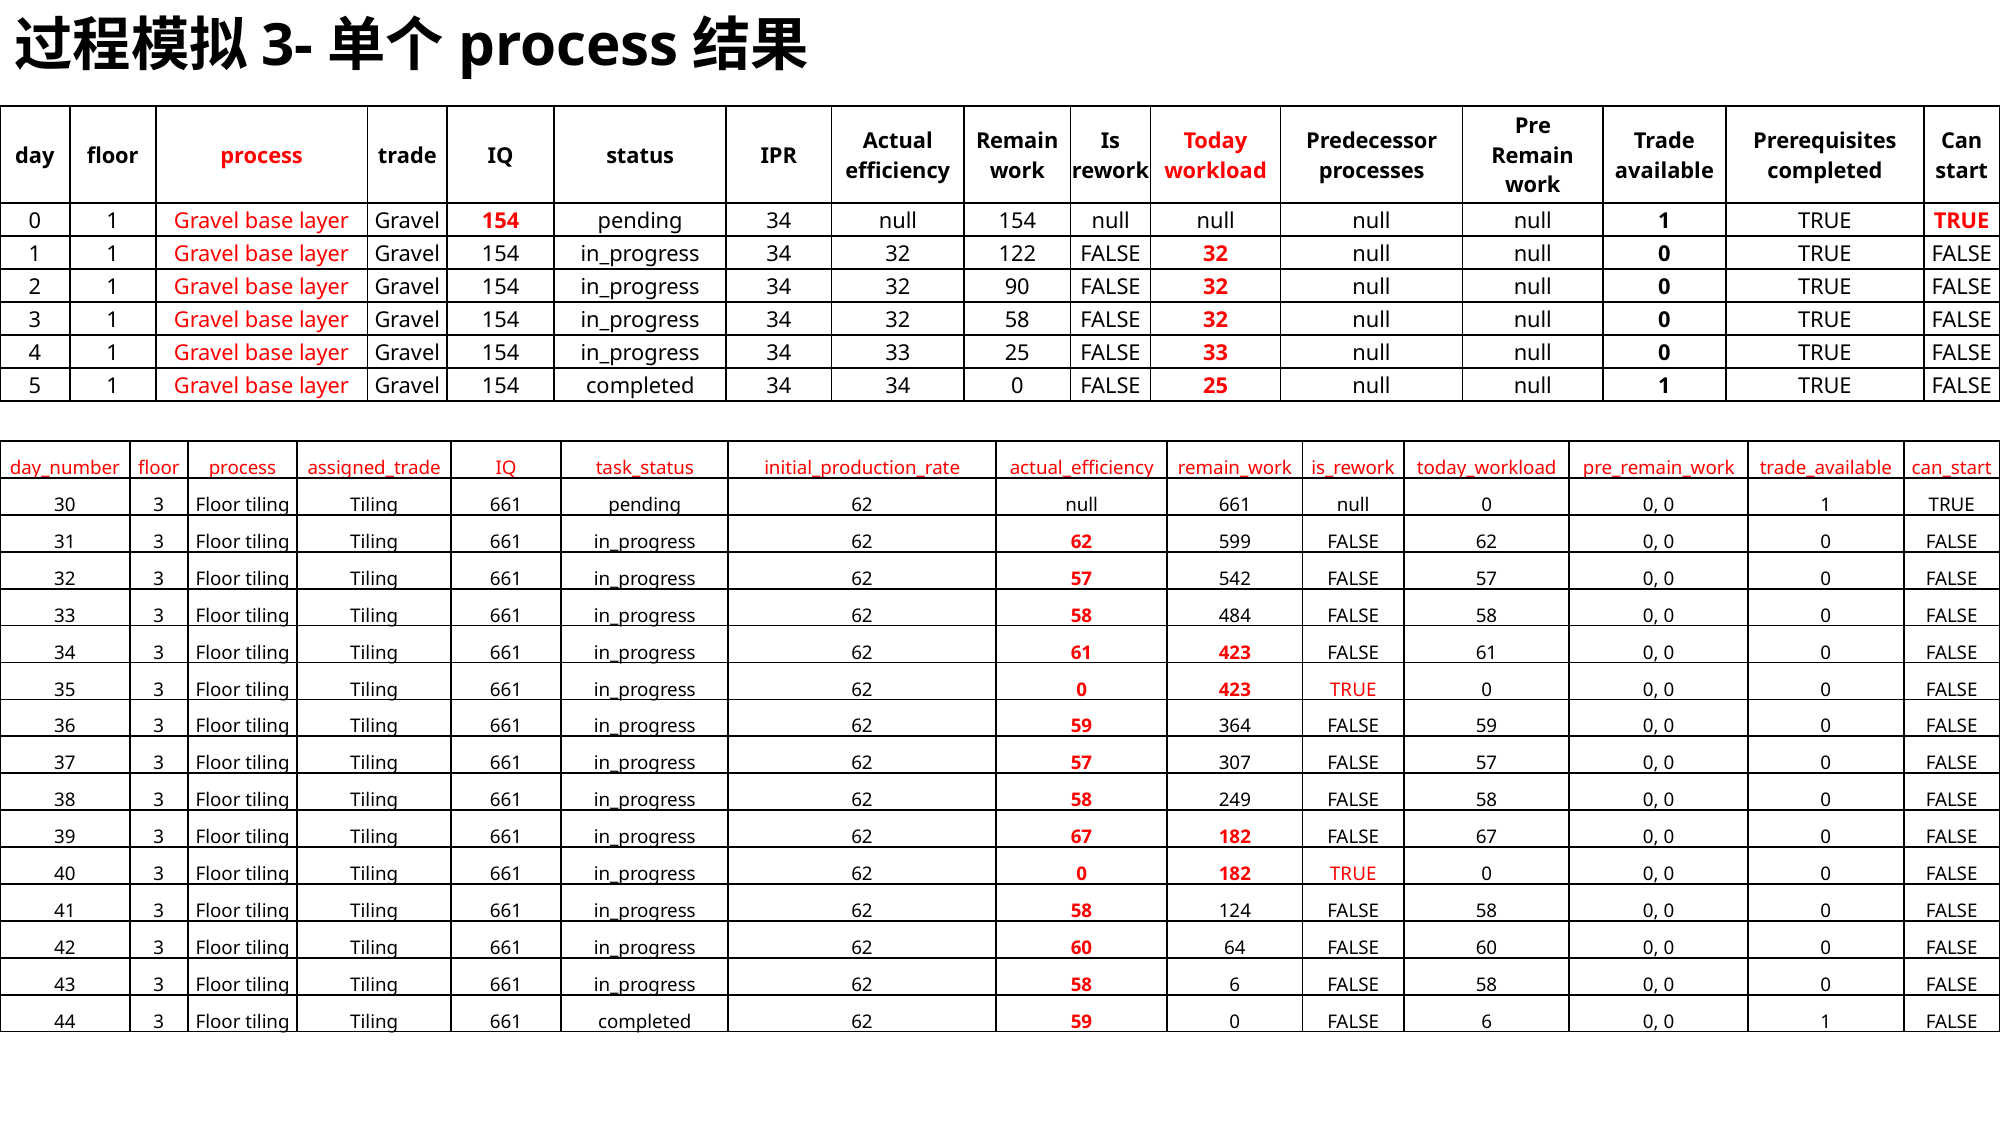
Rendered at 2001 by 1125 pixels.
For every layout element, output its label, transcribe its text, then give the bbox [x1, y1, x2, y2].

table_cell 0, 0 [1570, 922, 1747, 957]
table_cell FALSE [1303, 885, 1403, 920]
table_cell FALSE [1905, 811, 1999, 846]
table_cell TRUE [1727, 369, 1923, 400]
table_cell Floor tiling [189, 590, 296, 625]
table_cell 32 [1151, 237, 1280, 268]
table_cell 0, 0 [1570, 516, 1747, 551]
table_cell 1 [71, 270, 155, 301]
table_header remain_work [1168, 442, 1302, 477]
table_cell Tiling [298, 626, 450, 662]
table_header floor [71, 107, 155, 202]
table_cell 3 [1, 303, 69, 334]
table_cell 0 [1604, 270, 1725, 301]
table_cell Floor tiling [189, 885, 296, 920]
table_cell Floor tiling [189, 663, 296, 699]
table_cell 661 [452, 848, 560, 883]
table_cell 62 [729, 553, 995, 588]
table_cell 3 [131, 700, 187, 735]
table_cell 0, 0 [1570, 774, 1747, 809]
table_cell 60 [997, 922, 1166, 957]
table_cell 58 [965, 303, 1070, 334]
table_cell null [1463, 237, 1602, 268]
table_header Actual efficiency [832, 107, 963, 202]
table_cell Tiling [298, 996, 450, 1031]
table_cell in_progress [555, 303, 725, 334]
table_cell 62 [729, 700, 995, 735]
table_cell 0, 0 [1570, 479, 1747, 514]
table_cell 40 [1, 848, 129, 883]
table_cell 0 [1405, 479, 1568, 514]
table_cell 41 [1, 885, 129, 920]
table_cell 542 [1168, 553, 1302, 588]
table_cell 661 [1168, 479, 1302, 514]
table_cell FALSE [1905, 885, 1999, 920]
table_cell Tiling [298, 479, 450, 514]
table_cell 1 [1, 237, 69, 268]
table_cell FALSE [1303, 553, 1403, 588]
table_cell in_progress [555, 237, 725, 268]
table_cell 42 [1, 922, 129, 957]
table_cell 484 [1168, 590, 1302, 625]
table_cell Floor tiling [189, 700, 296, 735]
table_header trade_available [1749, 442, 1903, 477]
table_cell 64 [1168, 922, 1302, 957]
table_cell 39 [1, 811, 129, 846]
table_cell Floor tiling [189, 959, 296, 994]
table_cell null [1281, 303, 1462, 334]
table_cell 58 [1405, 959, 1568, 994]
table_cell FALSE [1303, 959, 1403, 994]
table_cell 661 [452, 885, 560, 920]
table_cell 62 [997, 516, 1166, 551]
table_cell null [1281, 204, 1462, 235]
table_cell 30 [1, 479, 129, 514]
table_cell 0, 0 [1570, 590, 1747, 625]
table_cell FALSE [1303, 774, 1403, 809]
table_cell FALSE [1905, 626, 1999, 662]
table_cell FALSE [1905, 922, 1999, 957]
table_cell 249 [1168, 774, 1302, 809]
table_cell Floor tiling [189, 922, 296, 957]
table_cell 154 [448, 336, 553, 367]
table_cell in_progress [562, 700, 727, 735]
table_cell TRUE [1727, 204, 1923, 235]
table_cell 33 [1151, 336, 1280, 367]
table_cell FALSE [1071, 303, 1150, 334]
table_cell 0 [1, 204, 69, 235]
table_cell 38 [1, 774, 129, 809]
table_header task_status [562, 442, 727, 477]
table_cell completed [555, 369, 725, 400]
table_header assigned_trade [298, 442, 450, 477]
table_cell Tiling [298, 885, 450, 920]
table_cell 0, 0 [1570, 737, 1747, 772]
table_header Remain work [965, 107, 1070, 202]
table_cell 90 [965, 270, 1070, 301]
table_cell 34 [727, 303, 831, 334]
table_cell Tiling [298, 811, 450, 846]
table_cell 6 [1405, 996, 1568, 1031]
table_cell 3 [131, 959, 187, 994]
table_cell 661 [452, 516, 560, 551]
table_cell Gravel base layer [157, 204, 367, 235]
table_cell 60 [1405, 922, 1568, 957]
table_cell TRUE [1727, 270, 1923, 301]
table_header can_start [1905, 442, 1999, 477]
table_cell 0 [1749, 774, 1903, 809]
table_cell 3 [131, 590, 187, 625]
table_cell 1 [71, 204, 155, 235]
table_cell Gravel base layer [157, 270, 367, 301]
table_cell 36 [1, 700, 129, 735]
table_cell 0 [1749, 811, 1903, 846]
table_cell 0 [997, 663, 1166, 699]
table_header Trade available [1604, 107, 1725, 202]
table_cell 37 [1, 737, 129, 772]
table_cell pending [555, 204, 725, 235]
table_cell 62 [729, 479, 995, 514]
table_cell 0 [1168, 996, 1302, 1031]
table_cell 661 [452, 922, 560, 957]
table_cell Gravel [368, 336, 446, 367]
table_cell 25 [1151, 369, 1280, 400]
table_cell FALSE [1303, 737, 1403, 772]
table_header status [555, 107, 725, 202]
table_cell 43 [1, 959, 129, 994]
table_cell 57 [1405, 737, 1568, 772]
table_header IPR [727, 107, 831, 202]
table_cell Floor tiling [189, 553, 296, 588]
table_cell 0 [1604, 303, 1725, 334]
table_cell 0, 0 [1570, 811, 1747, 846]
table_cell null [1071, 204, 1150, 235]
table_cell 58 [997, 774, 1166, 809]
table_cell 1 [71, 237, 155, 268]
table_cell in_progress [562, 516, 727, 551]
table_cell 3 [131, 922, 187, 957]
table_cell 3 [131, 516, 187, 551]
table_cell Tiling [298, 959, 450, 994]
table_header floor [131, 442, 187, 477]
table_cell 154 [448, 369, 553, 400]
table_cell FALSE [1925, 336, 1999, 367]
table_cell 3 [131, 479, 187, 514]
table_cell Gravel [368, 369, 446, 400]
table_cell Tiling [298, 737, 450, 772]
table_cell 62 [729, 996, 995, 1031]
table_cell 661 [452, 959, 560, 994]
table_cell 0 [1405, 663, 1568, 699]
table_cell FALSE [1925, 237, 1999, 268]
table_cell FALSE [1905, 700, 1999, 735]
table_cell FALSE [1071, 270, 1150, 301]
table_cell null [1463, 336, 1602, 367]
table_cell 661 [452, 996, 560, 1031]
table_header day_number [1, 442, 129, 477]
table_cell 661 [452, 700, 560, 735]
table_cell 3 [131, 737, 187, 772]
table_cell 62 [729, 737, 995, 772]
table_cell TRUE [1727, 336, 1923, 367]
table_cell 0, 0 [1570, 700, 1747, 735]
table_cell 1 [1749, 479, 1903, 514]
table_header Can start [1925, 107, 1999, 202]
table_cell null [1463, 270, 1602, 301]
table_cell FALSE [1303, 700, 1403, 735]
table_cell null [1151, 204, 1280, 235]
table_cell Tiling [298, 590, 450, 625]
table_cell Floor tiling [189, 516, 296, 551]
table_cell Floor tiling [189, 737, 296, 772]
table_cell 67 [997, 811, 1166, 846]
table_cell 661 [452, 626, 560, 662]
table_cell 62 [729, 922, 995, 957]
table_cell 25 [965, 336, 1070, 367]
table_cell 61 [997, 626, 1166, 662]
table_cell 0 [965, 369, 1070, 400]
table_cell 32 [832, 303, 963, 334]
table_cell 0 [1749, 590, 1903, 625]
table_cell 3 [131, 996, 187, 1031]
table_cell in_progress [562, 774, 727, 809]
table_cell FALSE [1905, 996, 1999, 1031]
table_cell 32 [1151, 270, 1280, 301]
table_cell 3 [131, 848, 187, 883]
table_cell 1 [71, 336, 155, 367]
table_cell null [1463, 303, 1602, 334]
table_cell 57 [997, 737, 1166, 772]
table_cell 3 [131, 811, 187, 846]
table_cell Tiling [298, 553, 450, 588]
table_cell pending [562, 479, 727, 514]
table_cell TRUE [1303, 848, 1403, 883]
table_cell 59 [997, 700, 1166, 735]
table_cell Tiling [298, 922, 450, 957]
table_header initial_production_rate [729, 442, 995, 477]
table_cell FALSE [1071, 336, 1150, 367]
table_cell in_progress [562, 848, 727, 883]
table_cell 58 [1405, 590, 1568, 625]
table_cell 307 [1168, 737, 1302, 772]
table_cell Floor tiling [189, 626, 296, 662]
table_cell null [1281, 237, 1462, 268]
table_cell 62 [729, 959, 995, 994]
table_cell 32 [832, 237, 963, 268]
table_cell 0 [1604, 237, 1725, 268]
table_cell FALSE [1905, 553, 1999, 588]
table_cell 3 [131, 885, 187, 920]
table_cell in_progress [562, 885, 727, 920]
table_cell Gravel [368, 303, 446, 334]
table_cell TRUE [1303, 663, 1403, 699]
table_cell 62 [729, 885, 995, 920]
table_header day [1, 107, 69, 202]
table_cell Tiling [298, 848, 450, 883]
table_cell 0, 0 [1570, 553, 1747, 588]
table_cell TRUE [1905, 479, 1999, 514]
table_cell 5 [1, 369, 69, 400]
table_cell 0 [1749, 959, 1903, 994]
table_cell FALSE [1905, 959, 1999, 994]
table_cell Floor tiling [189, 479, 296, 514]
table_cell FALSE [1303, 996, 1403, 1031]
table_cell Gravel base layer [157, 369, 367, 400]
table_cell 34 [727, 204, 831, 235]
table_header is_rework [1303, 442, 1403, 477]
table_cell FALSE [1925, 303, 1999, 334]
table_cell 0 [1749, 922, 1903, 957]
table_header IQ [448, 107, 553, 202]
table_header process [157, 107, 367, 202]
table_cell 0 [1604, 336, 1725, 367]
table_cell 661 [452, 811, 560, 846]
table_cell Floor tiling [189, 996, 296, 1031]
table_cell null [1281, 369, 1462, 400]
table_cell TRUE [1925, 204, 1999, 235]
table_cell Floor tiling [189, 774, 296, 809]
table_cell 33 [1, 590, 129, 625]
table_cell 6 [1168, 959, 1302, 994]
table_header Today workload [1151, 107, 1280, 202]
table_cell FALSE [1071, 237, 1150, 268]
table_cell 32 [1151, 303, 1280, 334]
table_cell 3 [131, 553, 187, 588]
table_cell 0 [1749, 848, 1903, 883]
table_cell 34 [727, 237, 831, 268]
table_cell 32 [1, 553, 129, 588]
table_cell 1 [1604, 204, 1725, 235]
table_cell 182 [1168, 848, 1302, 883]
table_cell 62 [729, 663, 995, 699]
table_header actual_efficiency [997, 442, 1166, 477]
table_header pre_remain_work [1570, 442, 1747, 477]
table_cell 423 [1168, 663, 1302, 699]
table_cell in_progress [562, 811, 727, 846]
table_cell completed [562, 996, 727, 1031]
table_cell in_progress [555, 270, 725, 301]
table_cell FALSE [1303, 590, 1403, 625]
table_header Predecessor processes [1281, 107, 1462, 202]
table_cell Gravel base layer [157, 336, 367, 367]
table_cell 661 [452, 553, 560, 588]
table_cell FALSE [1905, 737, 1999, 772]
table_cell 0, 0 [1570, 626, 1747, 662]
table_cell 57 [1405, 553, 1568, 588]
table_cell 62 [1405, 516, 1568, 551]
table_cell FALSE [1303, 626, 1403, 662]
table_cell 0 [1749, 626, 1903, 662]
table_cell 154 [448, 270, 553, 301]
table_cell 661 [452, 479, 560, 514]
table_cell 34 [727, 270, 831, 301]
table_cell 0, 0 [1570, 663, 1747, 699]
table_cell 154 [448, 237, 553, 268]
table_cell null [1281, 270, 1462, 301]
table_cell 1 [71, 369, 155, 400]
table_cell 0, 0 [1570, 848, 1747, 883]
table_cell 0 [997, 848, 1166, 883]
table_cell 34 [832, 369, 963, 400]
table_cell TRUE [1727, 303, 1923, 334]
table_cell 364 [1168, 700, 1302, 735]
table_cell null [1281, 336, 1462, 367]
table_cell 1 [1749, 996, 1903, 1031]
table_cell 423 [1168, 626, 1302, 662]
table_cell FALSE [1905, 848, 1999, 883]
table_cell in_progress [562, 590, 727, 625]
table_cell 124 [1168, 885, 1302, 920]
table_cell null [997, 479, 1166, 514]
table_cell 62 [729, 516, 995, 551]
table_cell 0, 0 [1570, 885, 1747, 920]
table_cell 154 [448, 303, 553, 334]
table_cell 32 [832, 270, 963, 301]
table_cell 0 [1749, 737, 1903, 772]
table_cell Floor tiling [189, 811, 296, 846]
table_cell 0, 0 [1570, 996, 1747, 1031]
table_cell FALSE [1925, 270, 1999, 301]
table_cell FALSE [1071, 369, 1150, 400]
table_cell 34 [727, 336, 831, 367]
table_cell in_progress [562, 553, 727, 588]
table_cell Tiling [298, 700, 450, 735]
table_cell 182 [1168, 811, 1302, 846]
table_cell Tiling [298, 663, 450, 699]
table_cell in_progress [555, 336, 725, 367]
table_cell 34 [1, 626, 129, 662]
table_cell Tiling [298, 516, 450, 551]
table_cell in_progress [562, 959, 727, 994]
table_cell FALSE [1925, 369, 1999, 400]
text_box … [940, 1019, 1060, 1125]
table_cell 34 [727, 369, 831, 400]
table_cell in_progress [562, 737, 727, 772]
table_cell 0 [1749, 700, 1903, 735]
table_cell Gravel [368, 237, 446, 268]
table_cell 58 [997, 885, 1166, 920]
table_cell null [832, 204, 963, 235]
table_cell 122 [965, 237, 1070, 268]
table_cell 44 [1, 996, 129, 1031]
table_cell Gravel base layer [157, 237, 367, 268]
table_cell 67 [1405, 811, 1568, 846]
table_cell FALSE [1905, 516, 1999, 551]
table_cell Gravel [368, 270, 446, 301]
table_cell 58 [1405, 774, 1568, 809]
table_cell 33 [832, 336, 963, 367]
table_header process [189, 442, 296, 477]
table_cell FALSE [1905, 774, 1999, 809]
table_cell 154 [448, 204, 553, 235]
table_cell 4 [1, 336, 69, 367]
table_cell 59 [997, 996, 1166, 1031]
table_cell 62 [729, 626, 995, 662]
table_cell FALSE [1905, 590, 1999, 625]
table_cell TRUE [1727, 237, 1923, 268]
table_header Prerequisites completed [1727, 107, 1923, 202]
table_cell in_progress [562, 922, 727, 957]
table_cell 0 [1749, 663, 1903, 699]
table_header today_workload [1405, 442, 1568, 477]
table_cell 31 [1, 516, 129, 551]
table_cell FALSE [1303, 922, 1403, 957]
table_header Is rework [1071, 107, 1150, 202]
table_cell null [1303, 479, 1403, 514]
table_cell 661 [452, 774, 560, 809]
table_cell 62 [729, 848, 995, 883]
table_cell 59 [1405, 700, 1568, 735]
table_cell 599 [1168, 516, 1302, 551]
table_cell 661 [452, 590, 560, 625]
table_cell 61 [1405, 626, 1568, 662]
table_cell 57 [997, 553, 1166, 588]
table_cell FALSE [1905, 663, 1999, 699]
table_header trade [368, 107, 446, 202]
table_cell Tiling [298, 774, 450, 809]
table_cell FALSE [1303, 516, 1403, 551]
table_cell Gravel base layer [157, 303, 367, 334]
table_cell 661 [452, 737, 560, 772]
table_cell FALSE [1303, 811, 1403, 846]
table_cell 62 [729, 590, 995, 625]
text_box 过程模拟3-单个process结果 [0, 0, 2000, 85]
table_cell in_progress [562, 663, 727, 699]
table_cell Gravel [368, 204, 446, 235]
table_cell 0 [1405, 848, 1568, 883]
table_cell 3 [131, 626, 187, 662]
table_cell Floor tiling [189, 848, 296, 883]
table_cell 0 [1749, 516, 1903, 551]
table_cell 0, 0 [1570, 959, 1747, 994]
table_cell 661 [452, 663, 560, 699]
table_cell 3 [131, 663, 187, 699]
table_cell null [1463, 369, 1602, 400]
table_cell 154 [965, 204, 1070, 235]
table_cell 0 [1749, 553, 1903, 588]
table_cell in_progress [562, 626, 727, 662]
table_cell 1 [71, 303, 155, 334]
table_cell 0 [1749, 885, 1903, 920]
table_cell 3 [131, 774, 187, 809]
table_cell 62 [729, 774, 995, 809]
table_cell 1 [1604, 369, 1725, 400]
table_cell null [1463, 204, 1602, 235]
table_cell 2 [1, 270, 69, 301]
table_header IQ [452, 442, 560, 477]
table_cell 58 [997, 959, 1166, 994]
table_header Pre Remain work [1463, 107, 1602, 202]
table_cell 58 [1405, 885, 1568, 920]
table_cell 35 [1, 663, 129, 699]
table_cell 58 [997, 590, 1166, 625]
table_cell 62 [729, 811, 995, 846]
